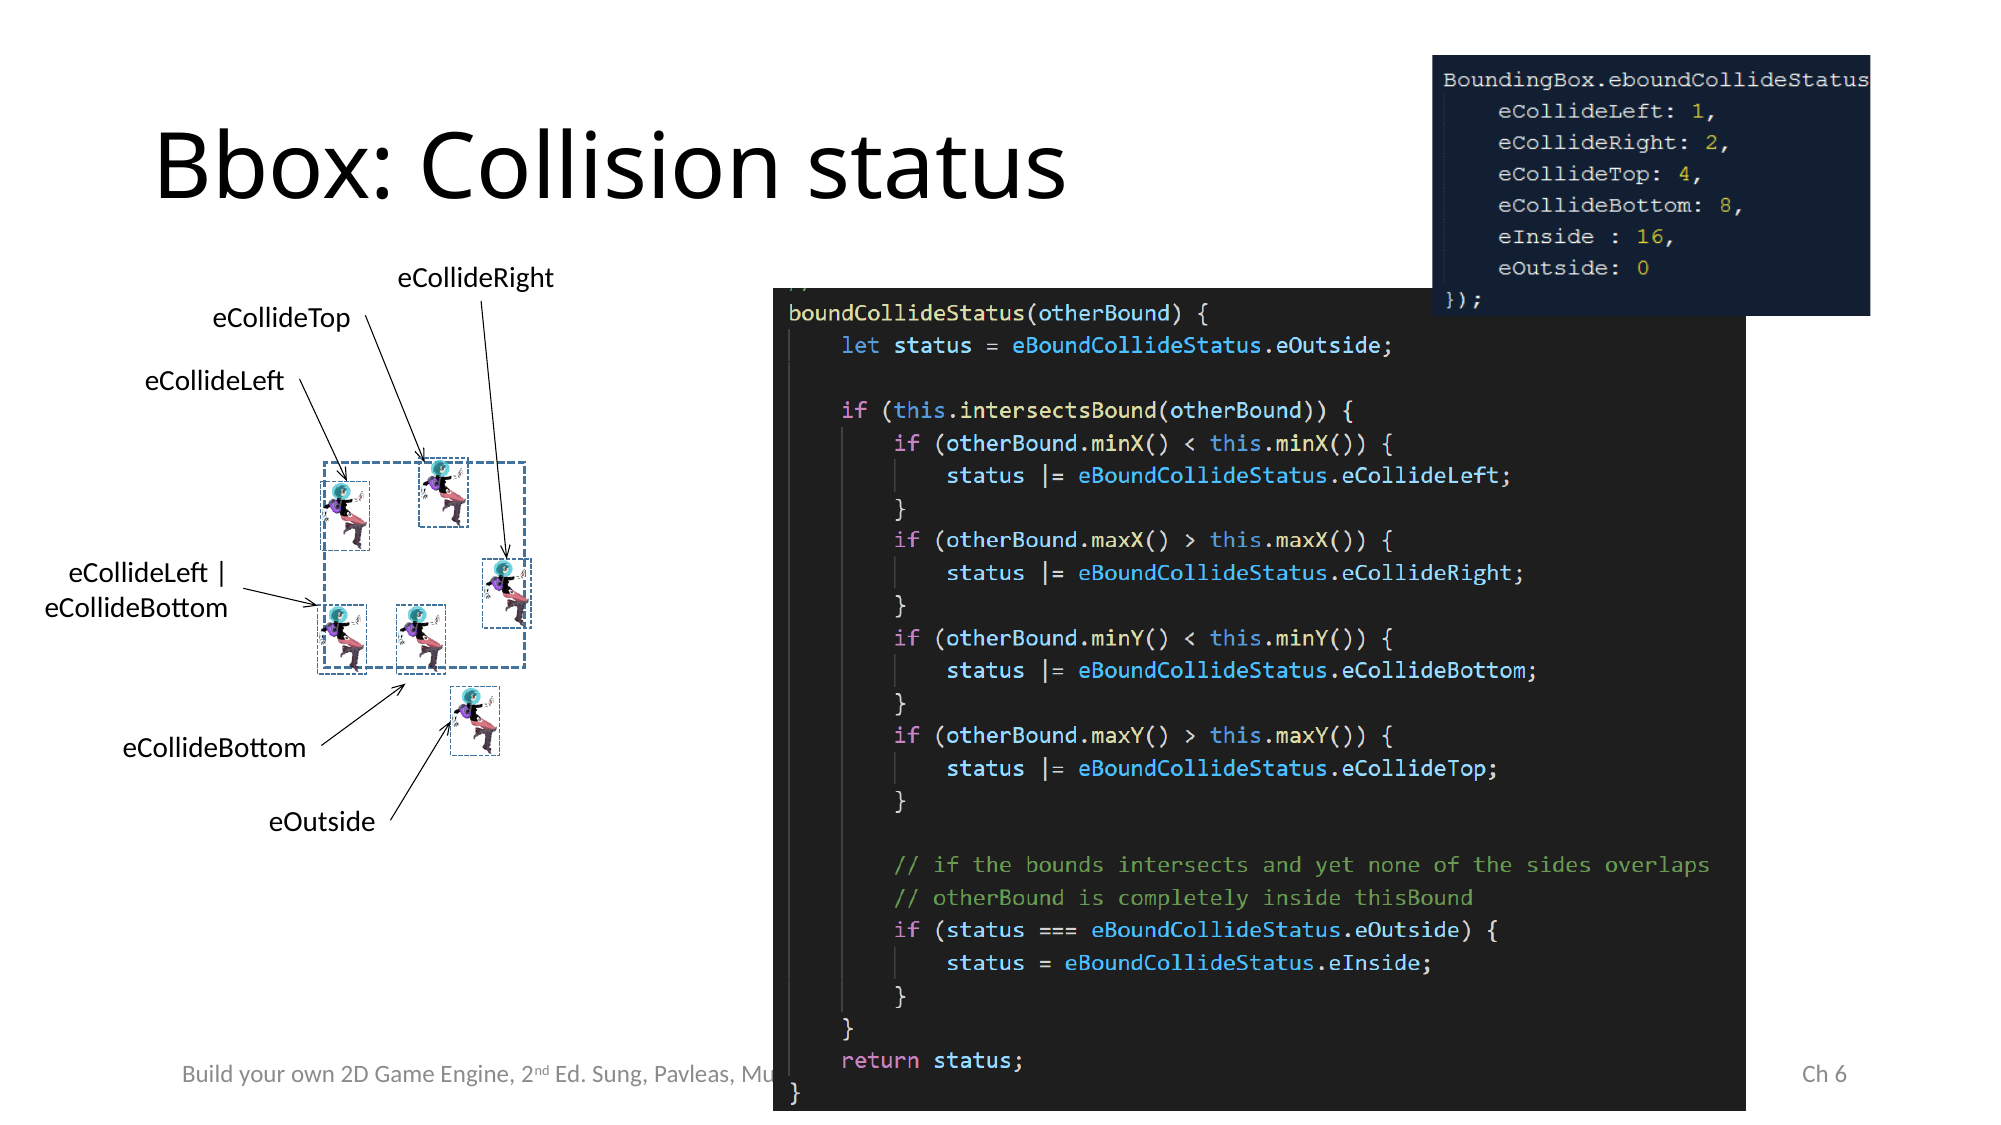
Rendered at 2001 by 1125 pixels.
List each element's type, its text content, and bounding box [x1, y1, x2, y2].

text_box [243, 588, 318, 606]
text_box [482, 558, 535, 629]
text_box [390, 721, 451, 821]
text_box eCollideLeft | eCollideBottom [5, 545, 244, 631]
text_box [365, 315, 425, 463]
text_box eCollideTop [164, 290, 366, 341]
picture [773, 55, 1871, 1111]
text_box eCollideBottom [64, 720, 322, 771]
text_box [396, 605, 449, 675]
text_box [321, 683, 406, 746]
text_box eCollideRight [382, 251, 580, 301]
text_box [320, 481, 374, 551]
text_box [317, 605, 371, 675]
title Bbox: Collision status [137, 59, 1432, 278]
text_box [419, 458, 472, 528]
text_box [481, 301, 507, 559]
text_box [450, 686, 504, 756]
text_box eCollideLeft [98, 354, 300, 404]
text_box eOutside [208, 795, 391, 846]
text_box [299, 379, 347, 482]
text_box [323, 461, 526, 669]
